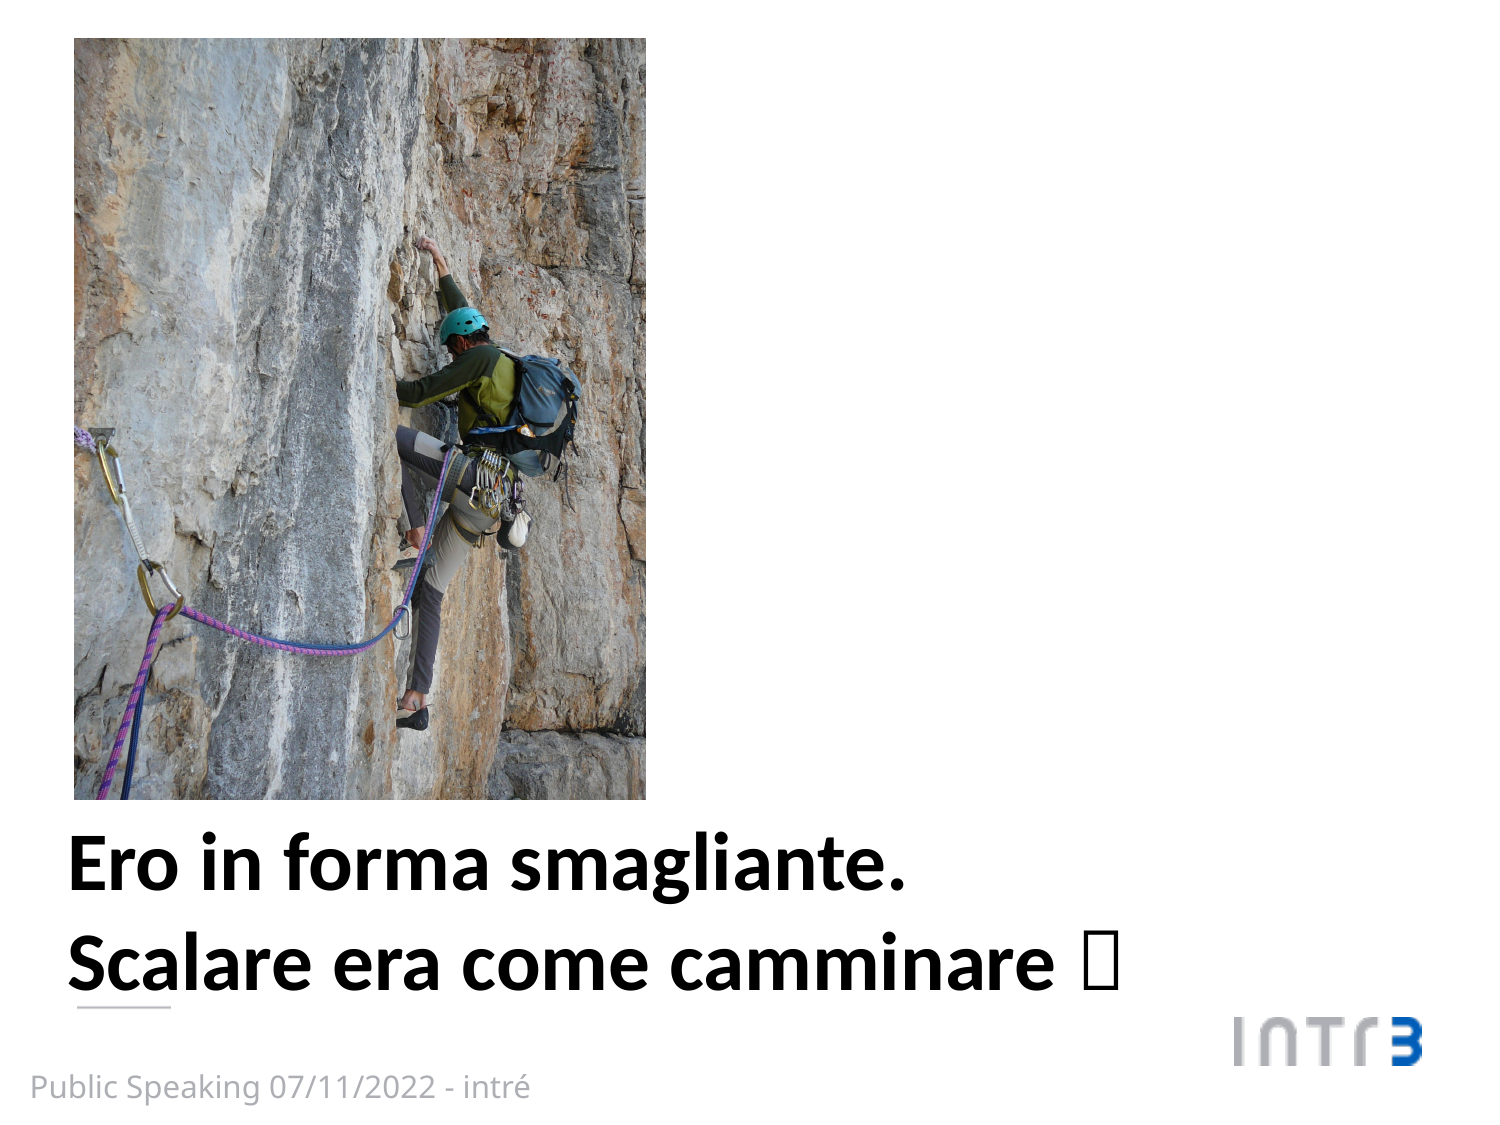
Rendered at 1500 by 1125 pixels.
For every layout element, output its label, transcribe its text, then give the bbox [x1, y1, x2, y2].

footer Public Speaking 07/11/2022 - intré [14, 1059, 1120, 1111]
picture [1234, 1017, 1422, 1066]
text_box Ero in forma smagliante. Scalare era come camminare  [52, 799, 1345, 1015]
picture [74, 38, 646, 800]
